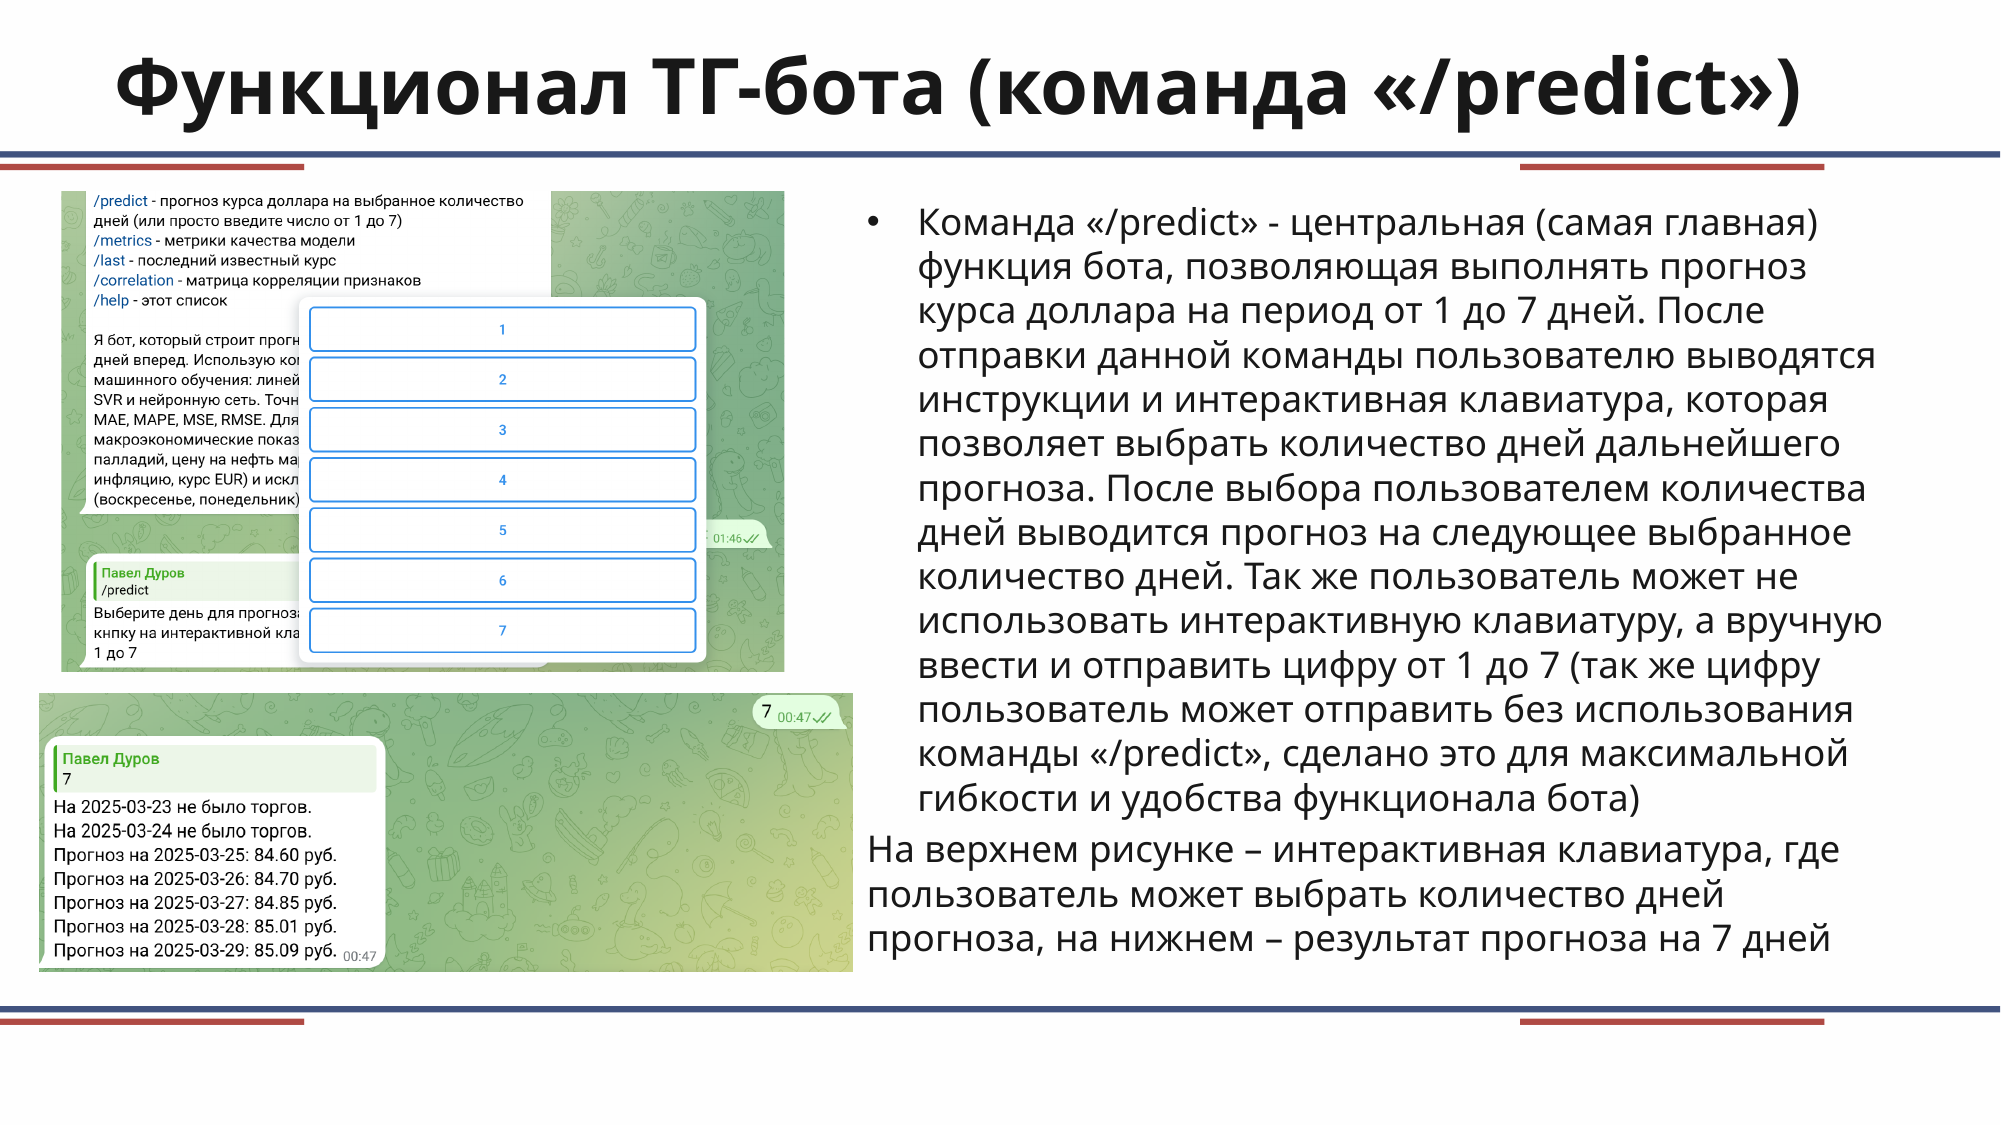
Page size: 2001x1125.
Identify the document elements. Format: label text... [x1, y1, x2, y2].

list Команда «/predict» - центральная (самая главная) функция бота, позволяющая выполнять прогноз курса доллара на период от 1 до 7 дней. После отправки данной команды пользователю выводятся инструкции и интерактивная клавиатура, которая позволяет выбрать количество дней дальнейшего прогноза. После выбора пользователем количества дней выводится прогноз на следующее выбранное количество дней. Так же пользователь может не использовать интерактивную клавиатуру, а вручную ввести и отправить цифру от 1 до 7 (так же цифру пользователь может отправить без использования команды «/predict», сделано это для максимальной гибкости и удобства функционала бота) На верхнем рисунке – интерактивная клавиатура, где пользователь может выбрать количество дней прогноза, на нижнем – результат прогноза на 7 дней [852, 191, 1900, 1035]
title Функционал ТГ-бота (команда «/predict») [99, 29, 1900, 169]
picture [0, 0, 2001, 1125]
